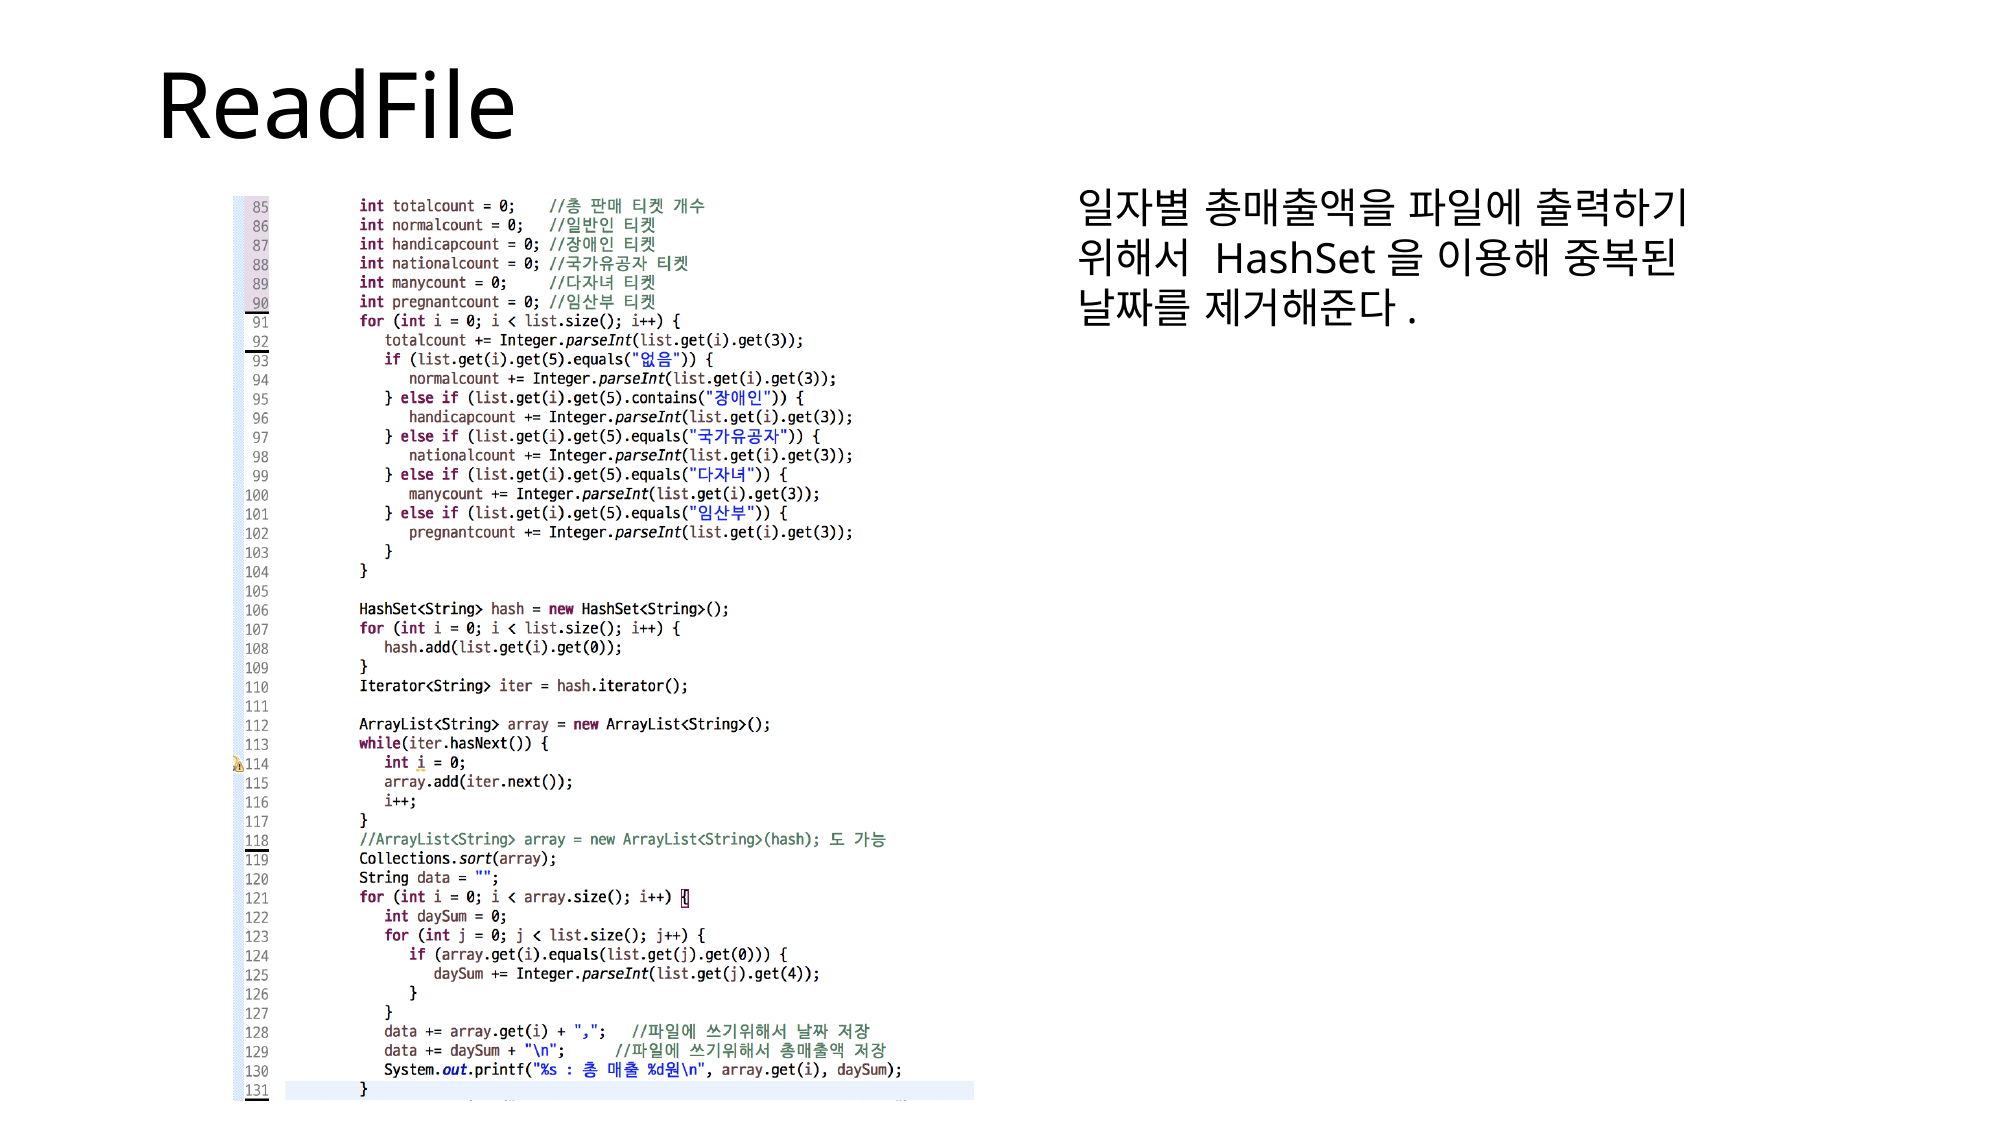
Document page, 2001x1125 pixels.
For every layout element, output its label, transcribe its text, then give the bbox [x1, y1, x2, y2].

picture [233, 196, 974, 1101]
title ReadFile [139, 0, 1865, 218]
text_box 일자별 총매출액을 파일에 출력하기 위해서 HashSet을 이용해 중복된 날짜를 제거해준다. [1062, 174, 1754, 340]
